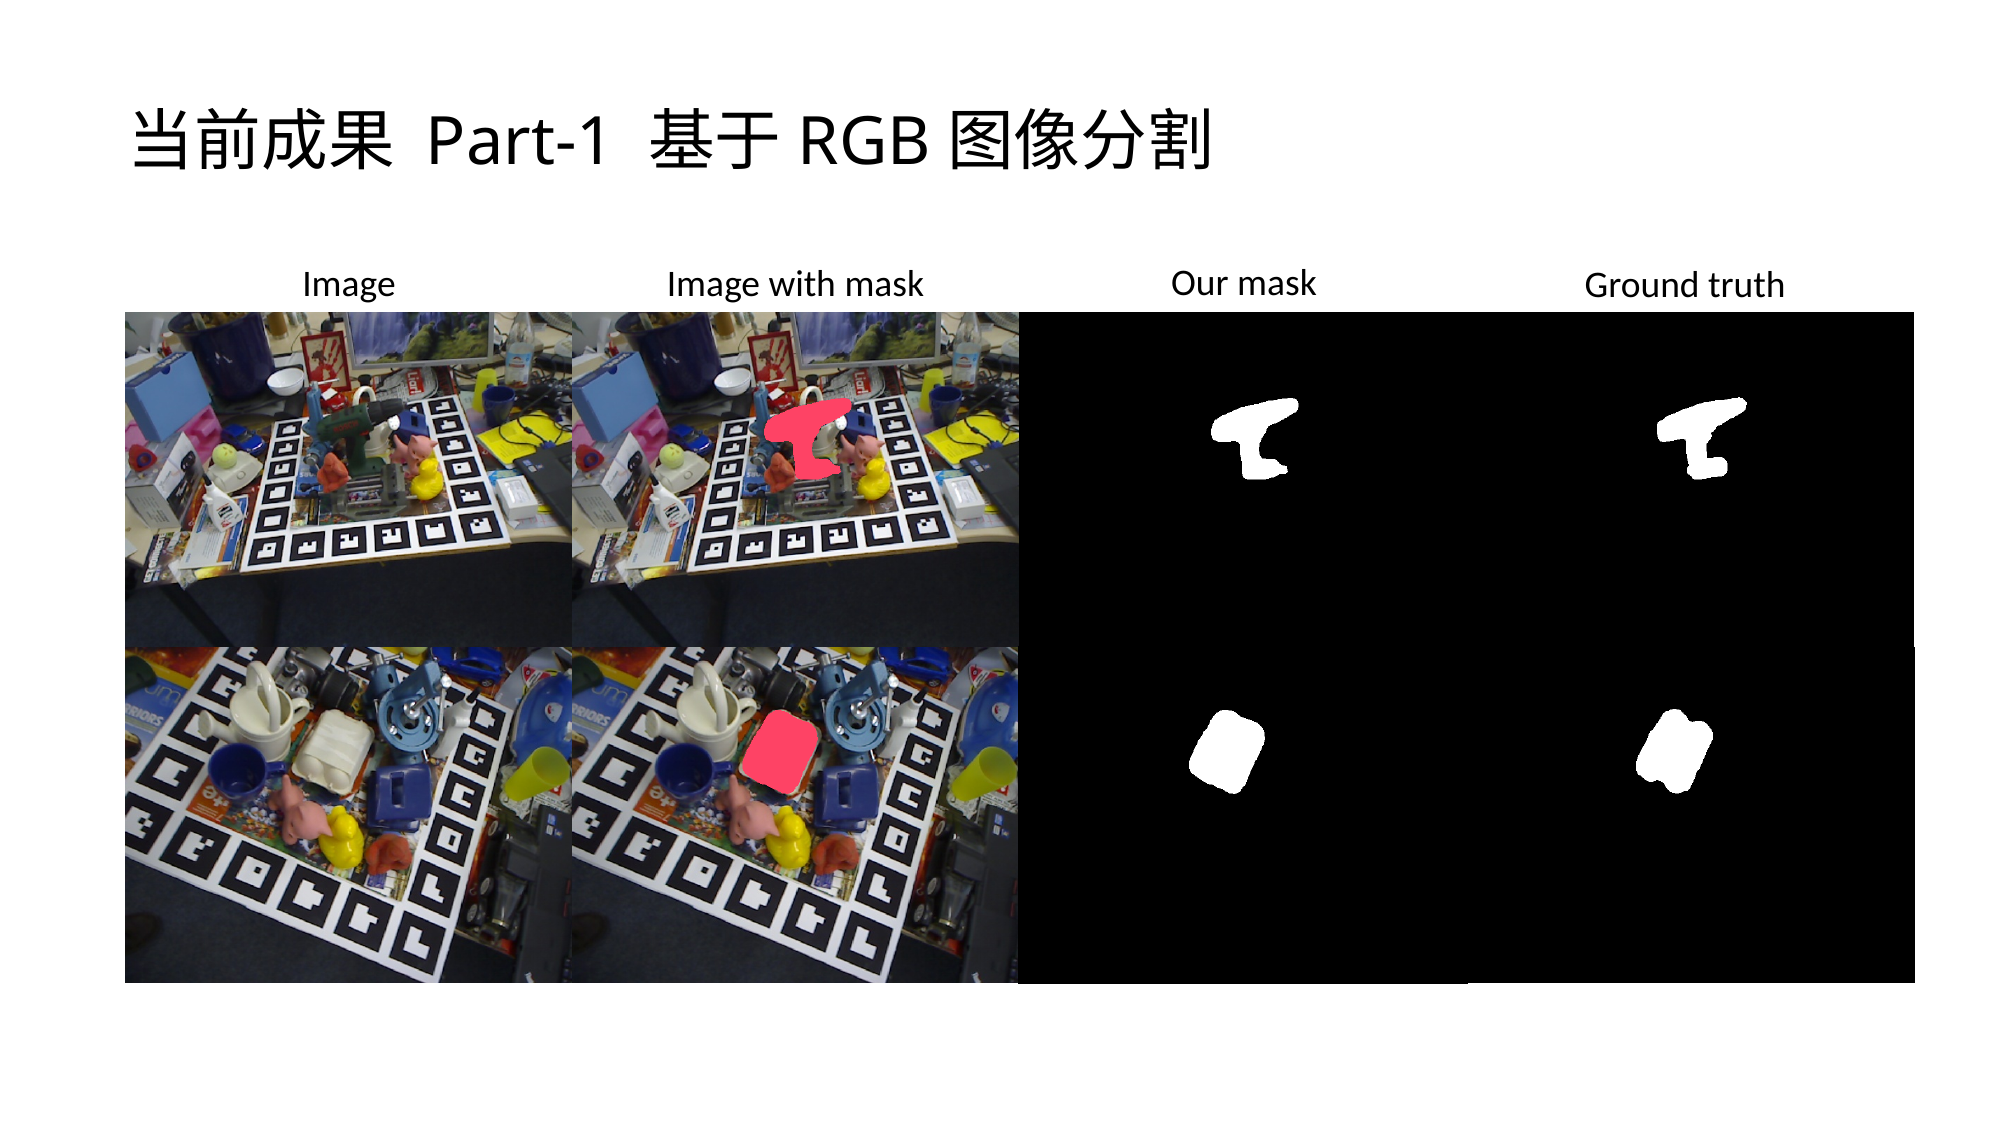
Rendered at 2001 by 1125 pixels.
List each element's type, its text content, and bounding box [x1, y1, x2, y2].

text_box Image with mask [652, 251, 940, 312]
text_box Image [287, 251, 411, 312]
text_box Our mask [1156, 250, 1332, 311]
text_box 当前成果 Part-1 基于RGB图像分割 [113, 90, 1390, 186]
picture [125, 312, 1915, 984]
text_box Ground truth [1569, 252, 1801, 312]
